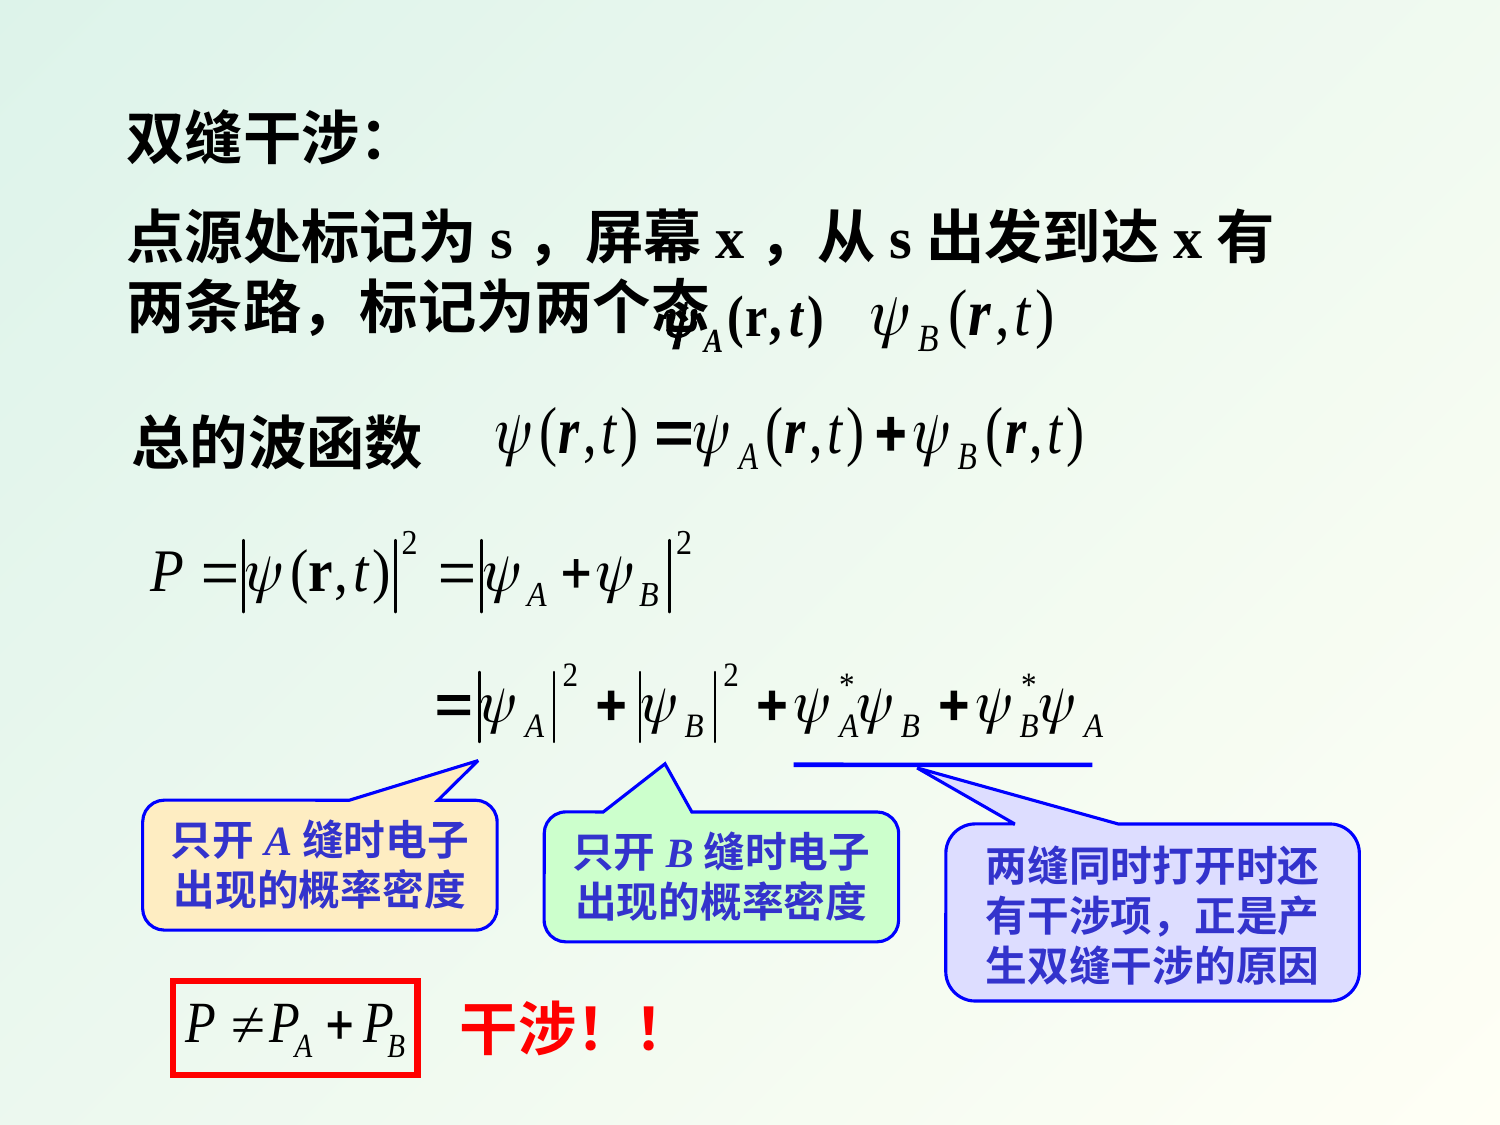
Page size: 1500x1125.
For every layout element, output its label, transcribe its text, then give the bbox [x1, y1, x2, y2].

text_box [111, 93, 1325, 367]
text_box 只开B缝时电子出现的概率密度 [544, 763, 788, 942]
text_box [175, 984, 762, 1073]
text_box 只开A缝时电子出现的概率密度 [142, 761, 498, 931]
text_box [140, 515, 1114, 752]
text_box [793, 764, 1360, 1002]
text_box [116, 386, 1096, 485]
